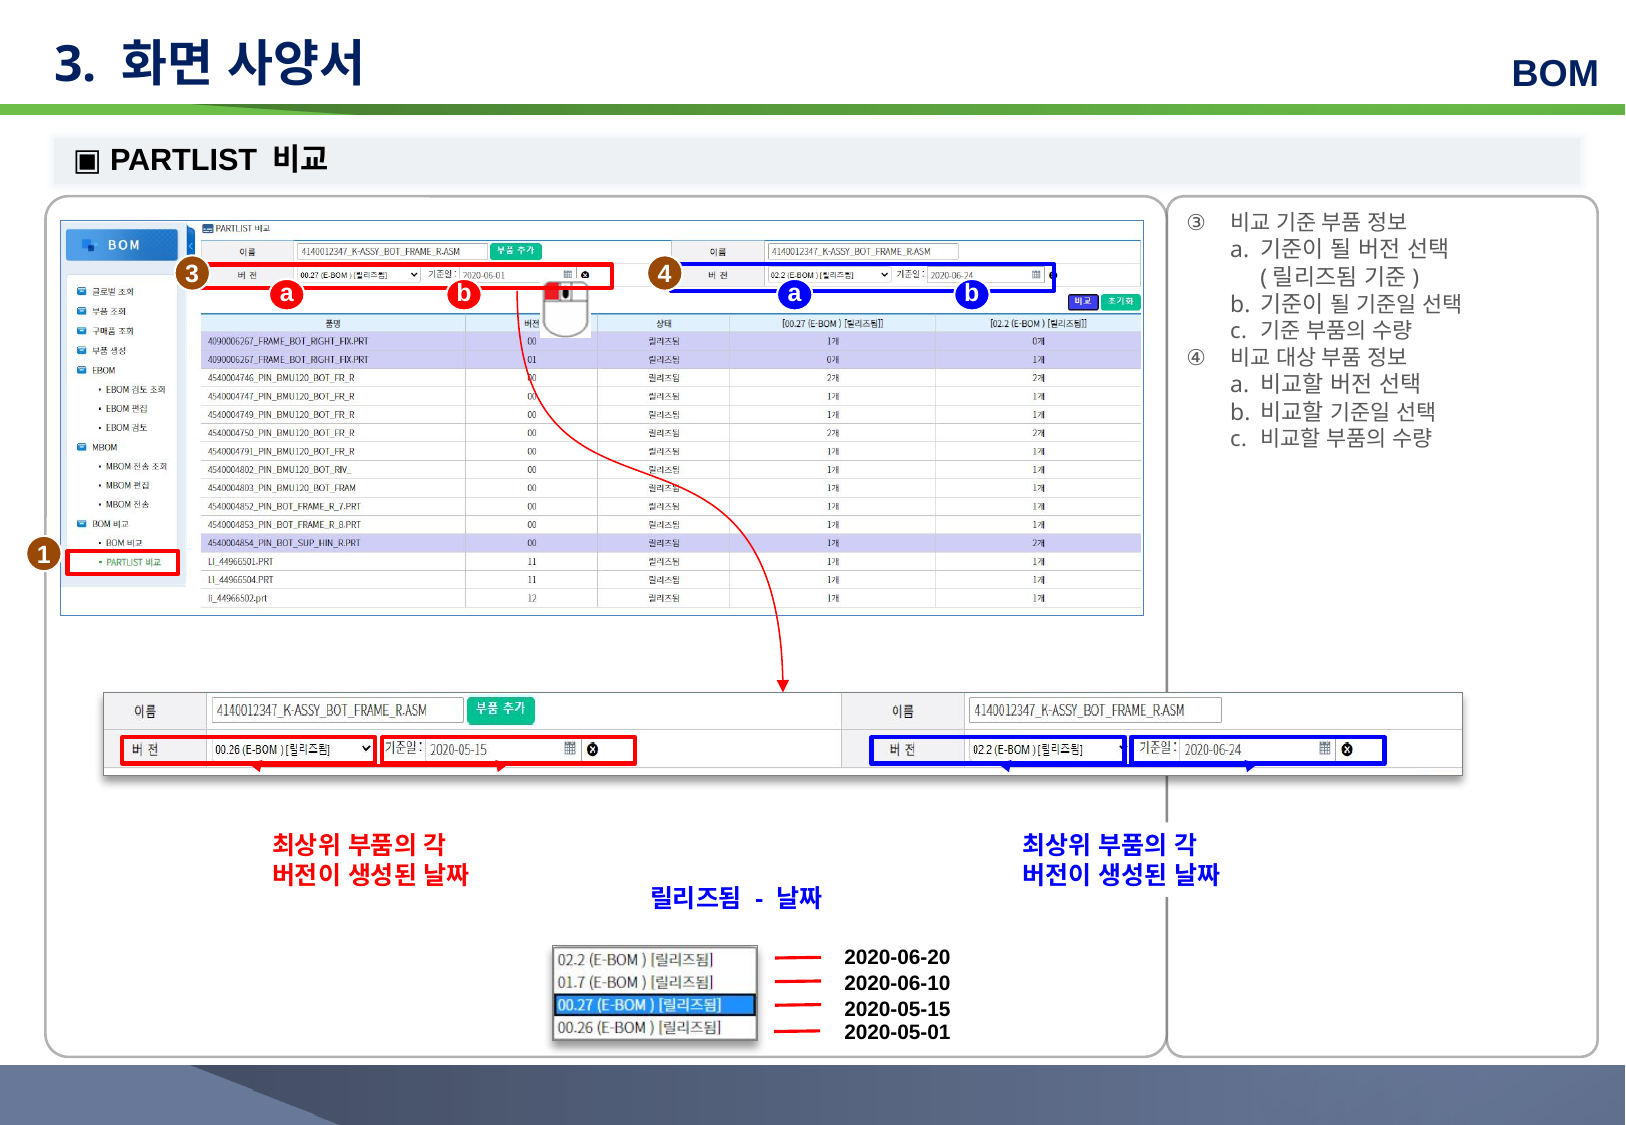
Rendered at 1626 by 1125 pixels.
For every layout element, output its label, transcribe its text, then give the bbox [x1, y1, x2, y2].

text_box 최상위 부품의 각 버전이 생성된 날짜 [257, 822, 375, 897]
text_box 1 [24, 533, 55, 574]
text_box 최상위 부품의 각 버전이 생성된 날짜 [1133, 822, 1257, 897]
text_box BOM [1249, 42, 1600, 100]
picture [60, 219, 1144, 616]
picture [0, 104, 1625, 115]
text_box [1127, 633, 1131, 894]
text_box 최상위 부품의 각 버전이 생성된 날짜 [385, 822, 506, 897]
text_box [552, 874, 980, 1048]
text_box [449, 358, 852, 625]
text_box 최상위 부품의 각 버전이 생성된 날짜 [1008, 822, 1124, 897]
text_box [378, 633, 382, 894]
picture [382, 692, 1127, 776]
text_box 비교 기준 부품 정보 기준이 될 버전 선택 (릴리즈됨 기준) 기준이 될 기준일 선택 기준 부품의 수량 비교 대상 부품 정보 비교할 버전 선택 비교할 기준일 선택 비교할 부품의 수량 [1164, 194, 1600, 1060]
text_box [43, 194, 1166, 690]
title 3. 화면 사양서 [54, 33, 1462, 91]
picture [103, 692, 378, 776]
text_box [43, 571, 1166, 1060]
text_box ▣ PARTLIST 비교 [72, 140, 1593, 185]
picture [1131, 692, 1463, 776]
text_box [52, 136, 1582, 186]
